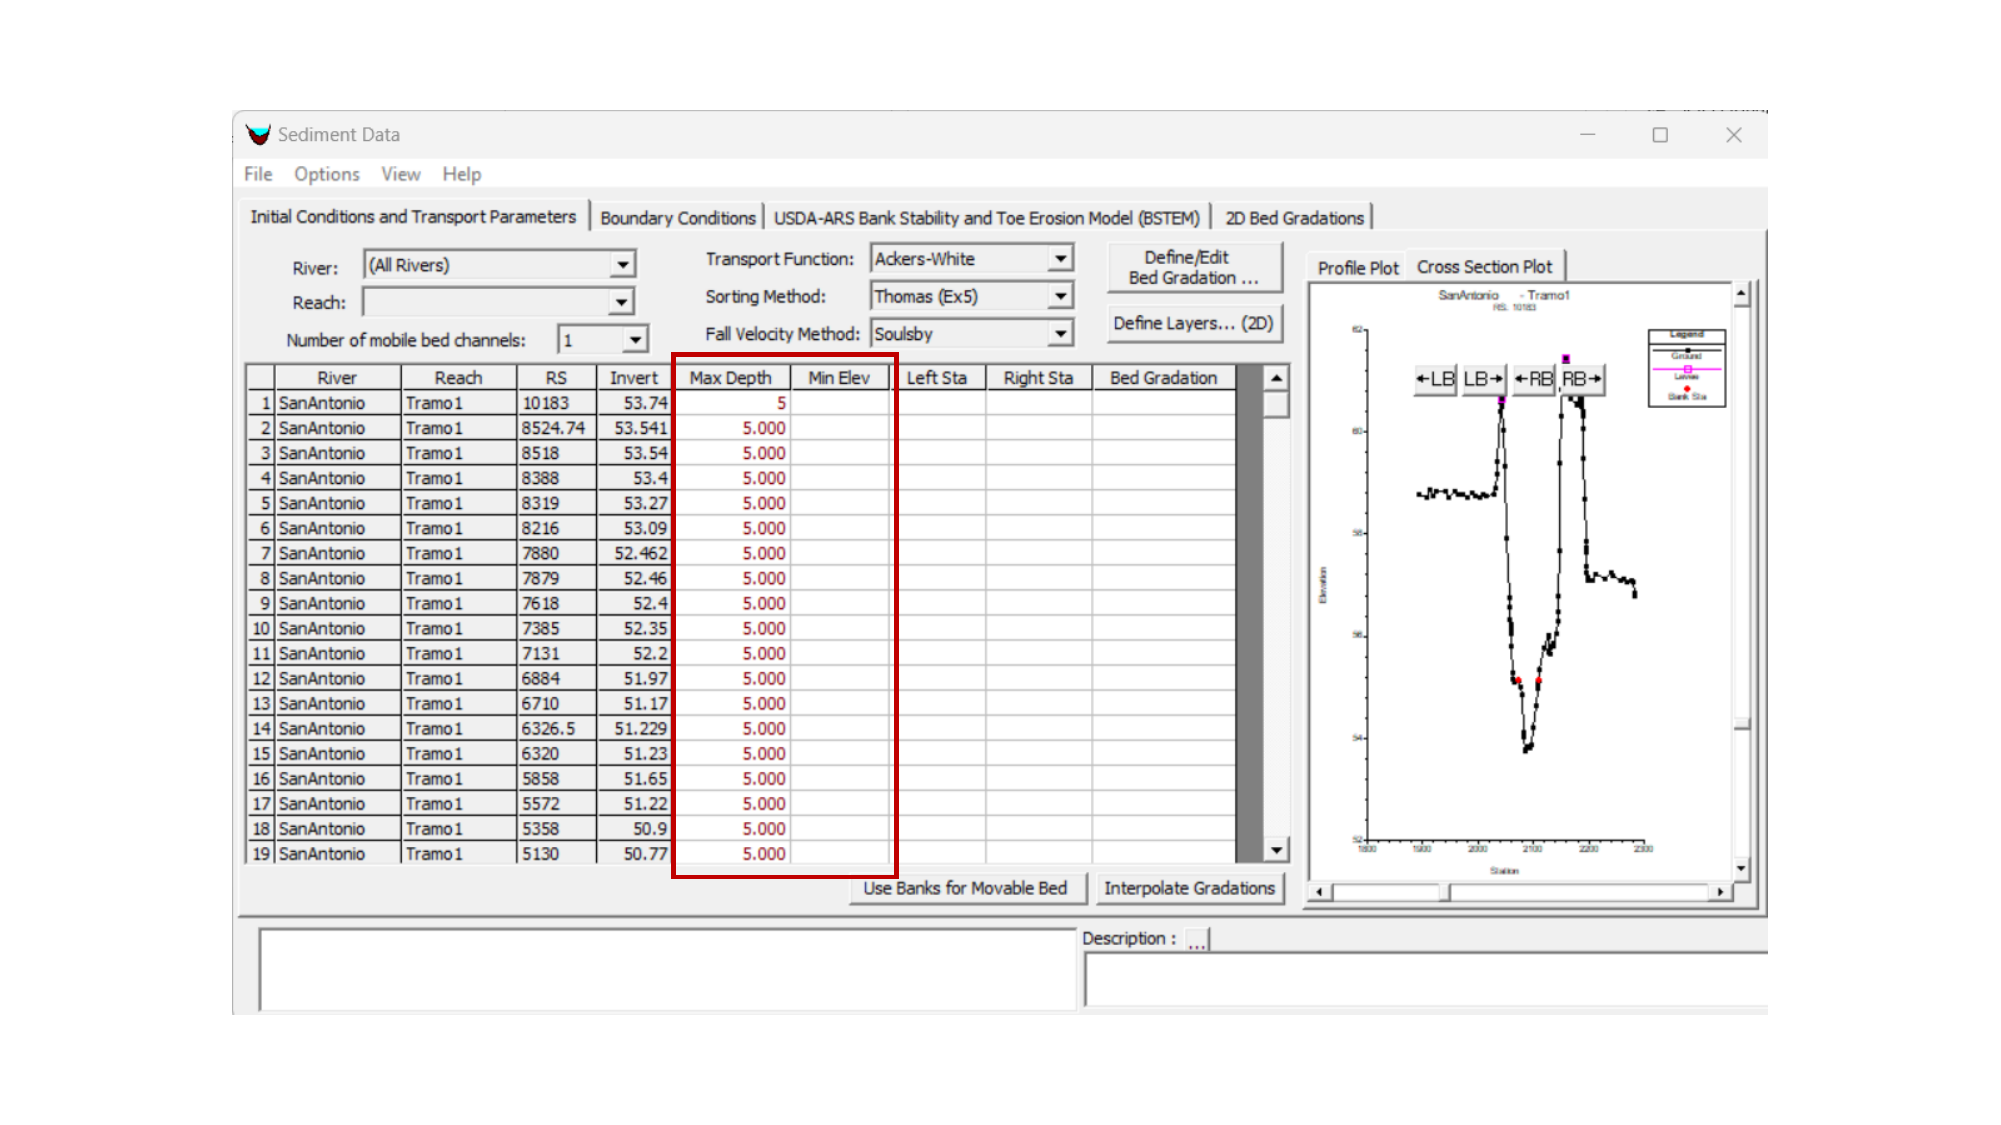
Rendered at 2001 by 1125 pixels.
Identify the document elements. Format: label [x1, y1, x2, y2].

text_box [232, 110, 1768, 1015]
